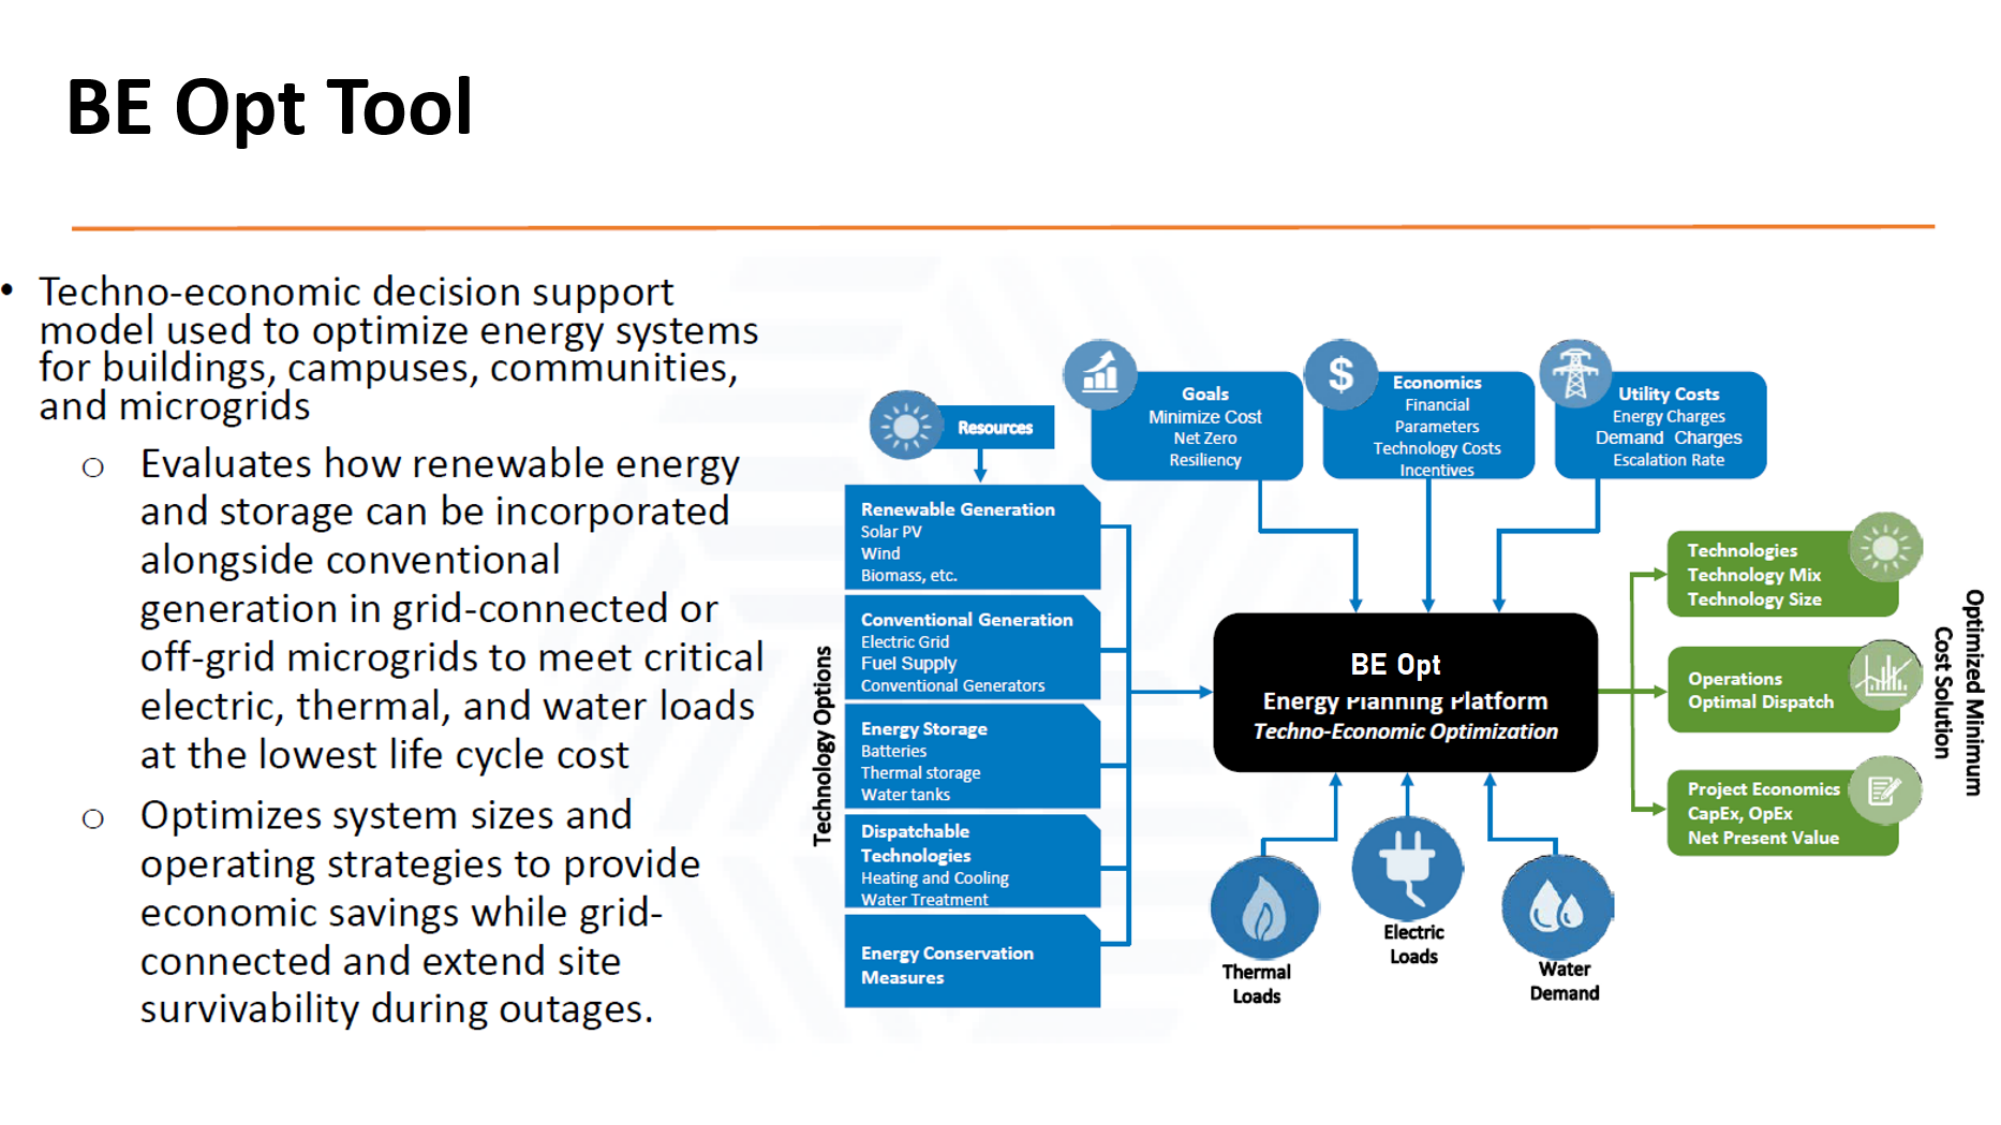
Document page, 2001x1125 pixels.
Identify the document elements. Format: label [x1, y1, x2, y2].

picture [0, 62, 2000, 1063]
